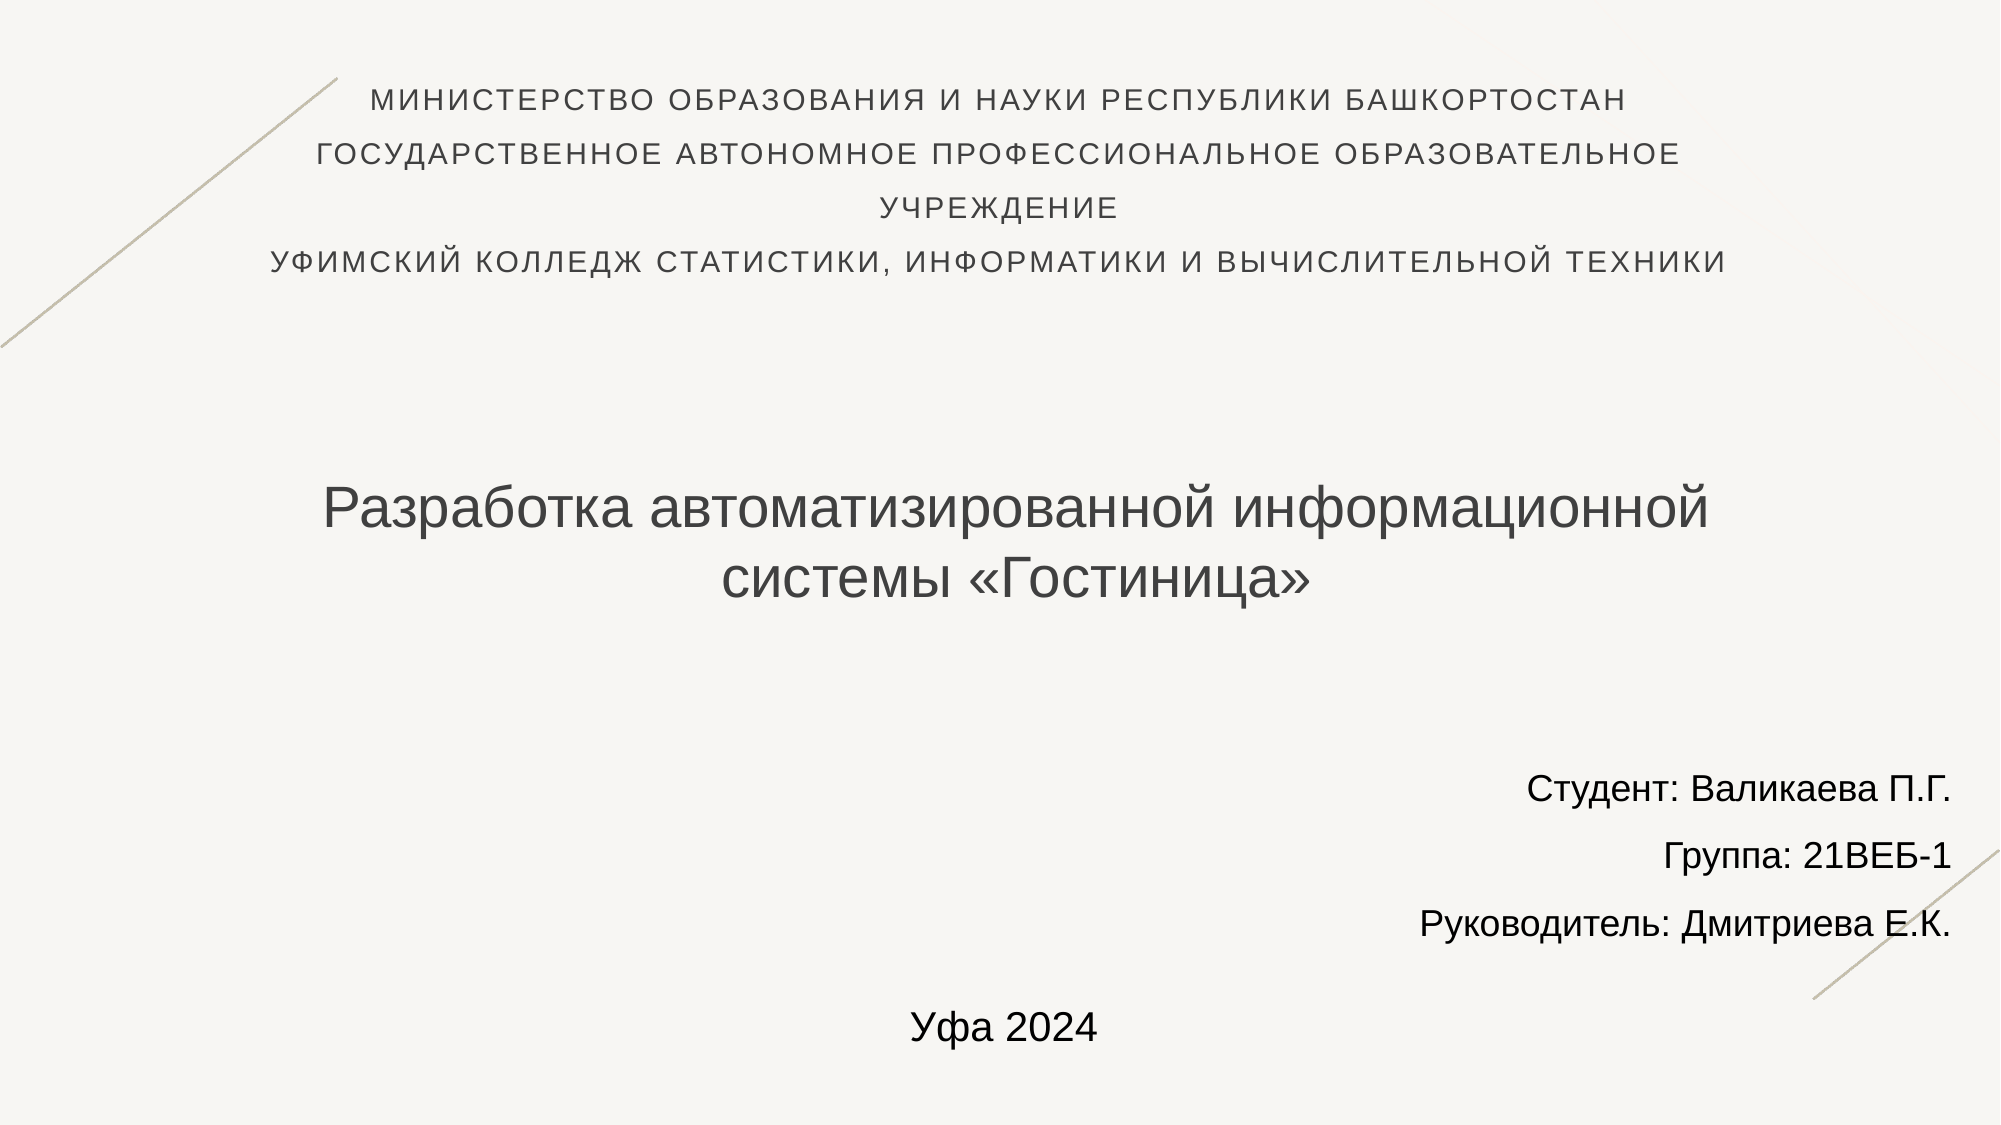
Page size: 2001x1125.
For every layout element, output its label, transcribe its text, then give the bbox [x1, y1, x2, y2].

picture [1812, 849, 2000, 1000]
text_box Студент: Валикаева П.Г. Группа: 21ВЕБ-1 Руководитель: Дмитриева Е.К. [967, 734, 1968, 952]
text_box Министерство образования и науки Республики Башкортостан Государственное автономное профессиональное образовательное учреждение Уфимский колледж статистики, информатики и вычислительной техники [249, 45, 1750, 322]
picture [0, 77, 338, 348]
text_box Уфа 2024 [894, 992, 1129, 1058]
text_box Разработка автоматизированной информационной системы «Гостиница» [266, 461, 1767, 593]
